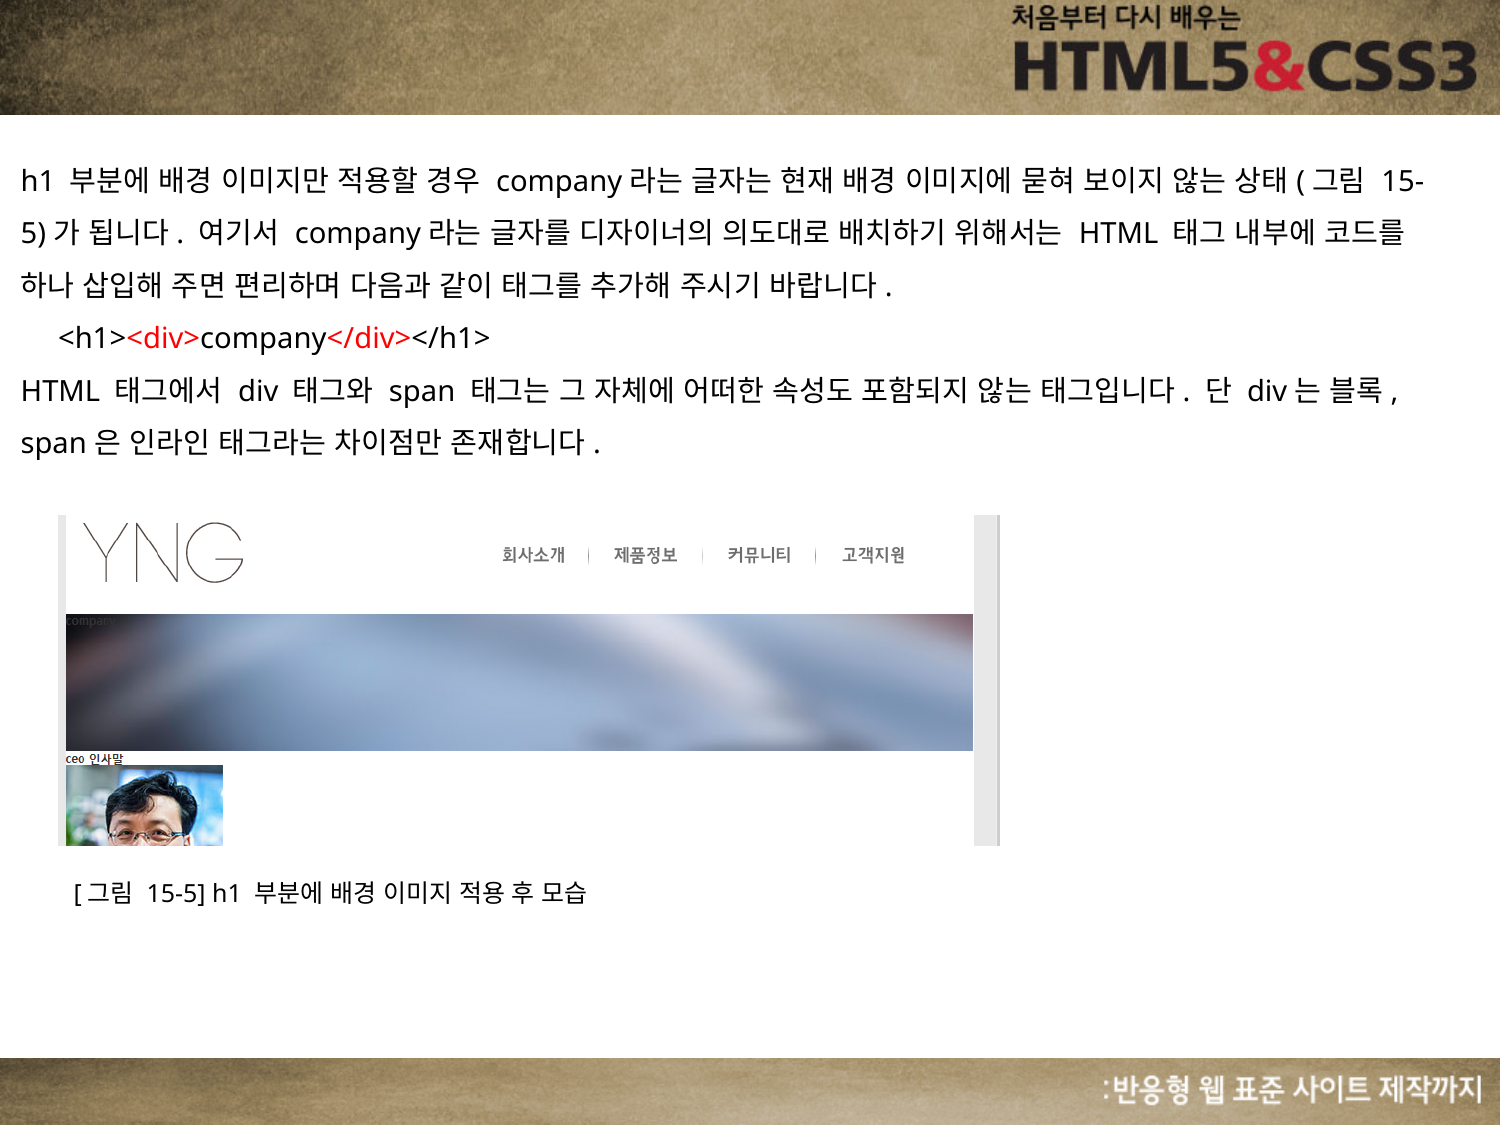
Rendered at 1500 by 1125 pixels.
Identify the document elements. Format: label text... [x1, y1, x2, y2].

text_box [그림 15-5] h1 부분에 배경 이미지 적용 후 모습 [58, 869, 809, 915]
picture [58, 514, 1000, 846]
picture [0, 0, 1500, 115]
picture [0, 1058, 1500, 1125]
text_box h1 부분에 배경 이미지만 적용할 경우 company라는 글자는 현재 배경 이미지에 묻혀 보이지 않는 상태(그림 15-5)가 됩니다. 여기서 company라는 글자를 디자이너의 의도대로 배치하기 위해서는 HTML 태그 내부에 코드를 하나 삽입해 주면 편리하며 다음과 같이 태그를 추가해 주시기 바랍니다. <h1><div>company</div></h1> HTML 태그에서 div 태그와 span 태그는 그 자체에 어떠한 속성도 포함되지 않는 태그입니다. 단 div는 블록, span은 인라인 태그라는 차이점만 존재합니다. [5, 137, 1447, 519]
